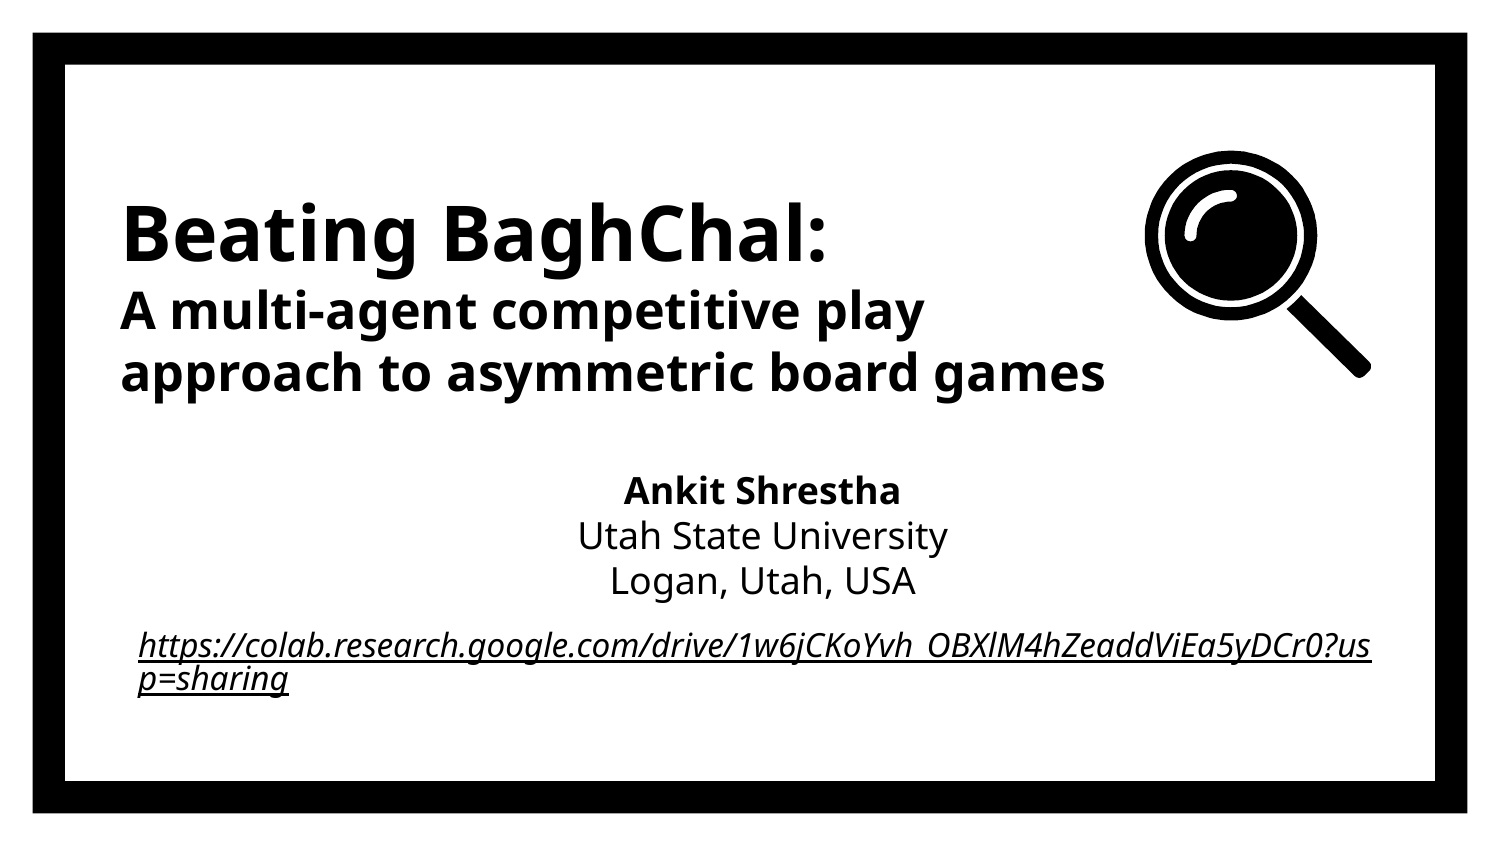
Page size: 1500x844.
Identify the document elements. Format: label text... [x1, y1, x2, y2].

text_box Ankit Shrestha Utah State University Logan, Utah, USA https://colab.research.google.com/drive/1w6jCKoYvh_OBXlM4hZeaddViEa5yDCr0?usp=sharing [123, 451, 1403, 725]
title Beating BaghChal: A multi-agent competitive play approach to asymmetric board games [105, 166, 1165, 418]
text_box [1144, 150, 1372, 379]
